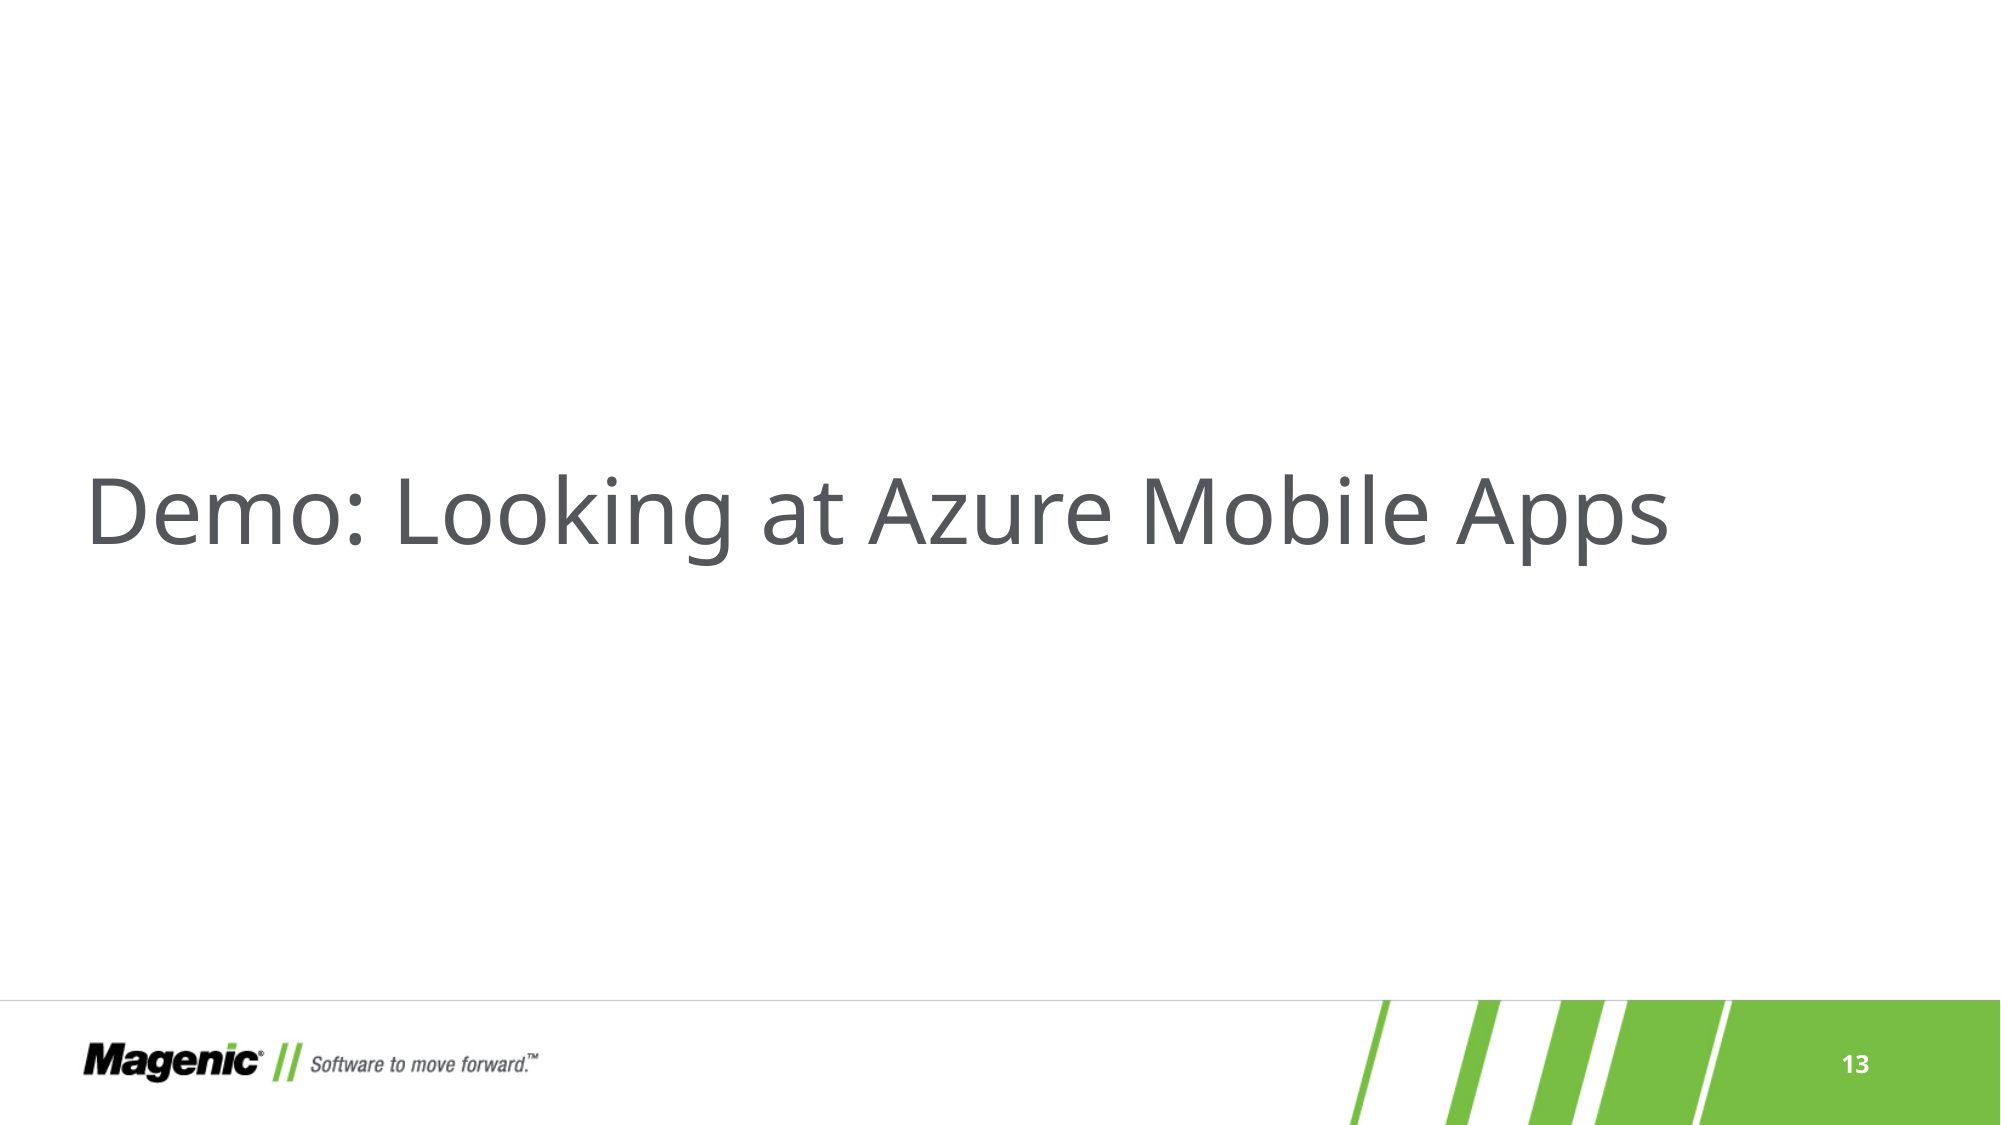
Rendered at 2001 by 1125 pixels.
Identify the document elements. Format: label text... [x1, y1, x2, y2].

title Demo: Looking at Azure Mobile Apps [69, 470, 1944, 560]
picture [0, 0, 2001, 1125]
